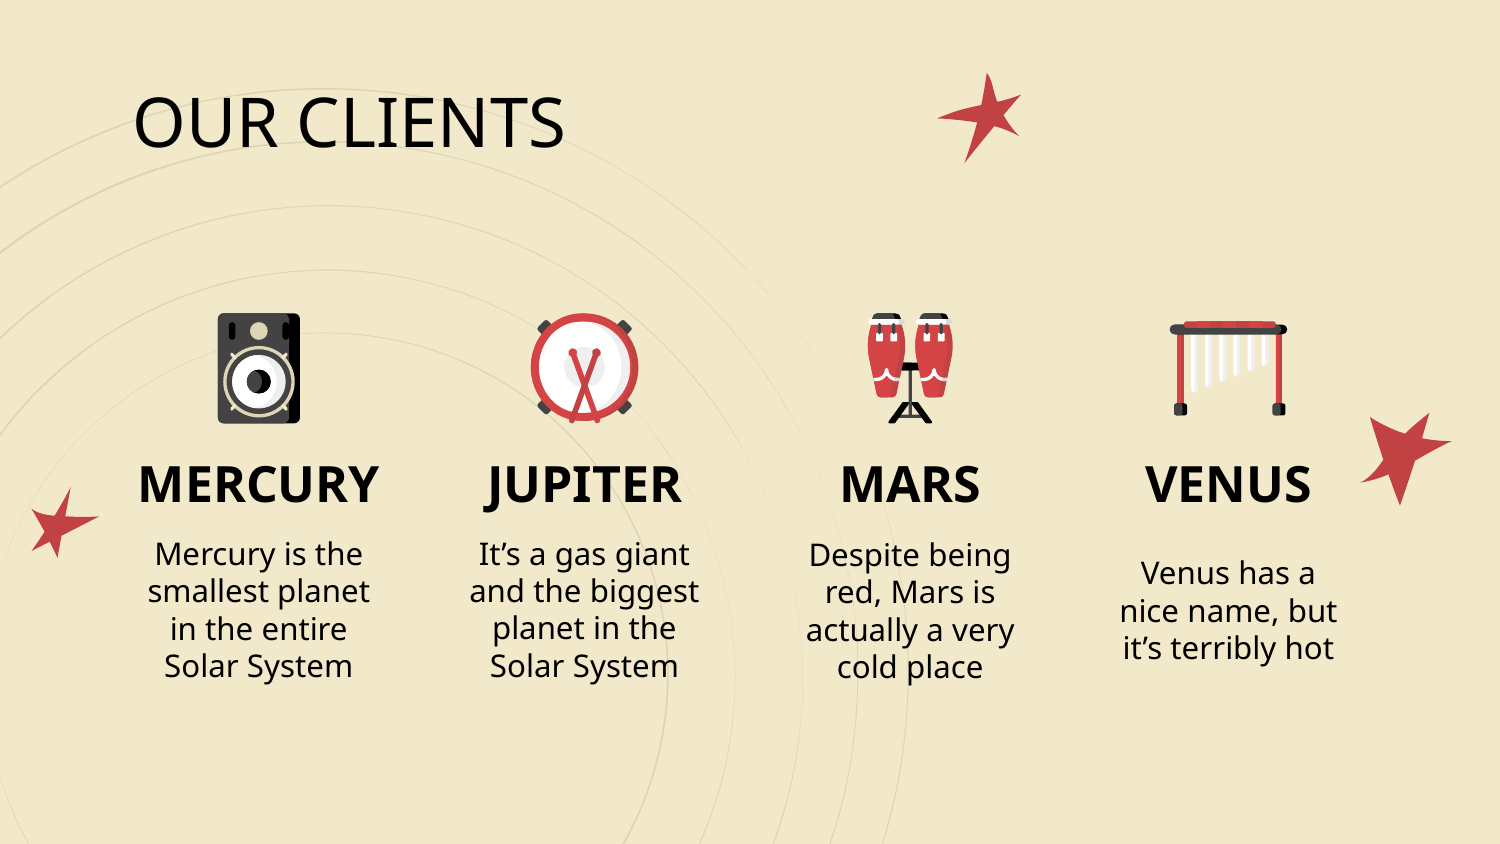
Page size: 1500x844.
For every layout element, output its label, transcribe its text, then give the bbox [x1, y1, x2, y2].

subtitle Mercury is the smallest planet in the entire Solar System [118, 541, 400, 677]
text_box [217, 313, 301, 424]
subtitle It’s a gas giant and the biggest planet in the Solar System [443, 541, 726, 677]
title VENUS [1095, 451, 1362, 514]
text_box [1169, 320, 1288, 416]
title MARS [769, 451, 1052, 514]
title JUPITER [443, 451, 726, 514]
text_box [530, 313, 639, 424]
subtitle Venus has a nice name, but it’s terribly hot [1095, 541, 1362, 678]
subtitle Despite being red, Mars is actually a very cold place [769, 542, 1052, 678]
title MERCURY [118, 451, 400, 514]
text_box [866, 313, 954, 424]
title OUR CLIENTS [117, 72, 1383, 168]
